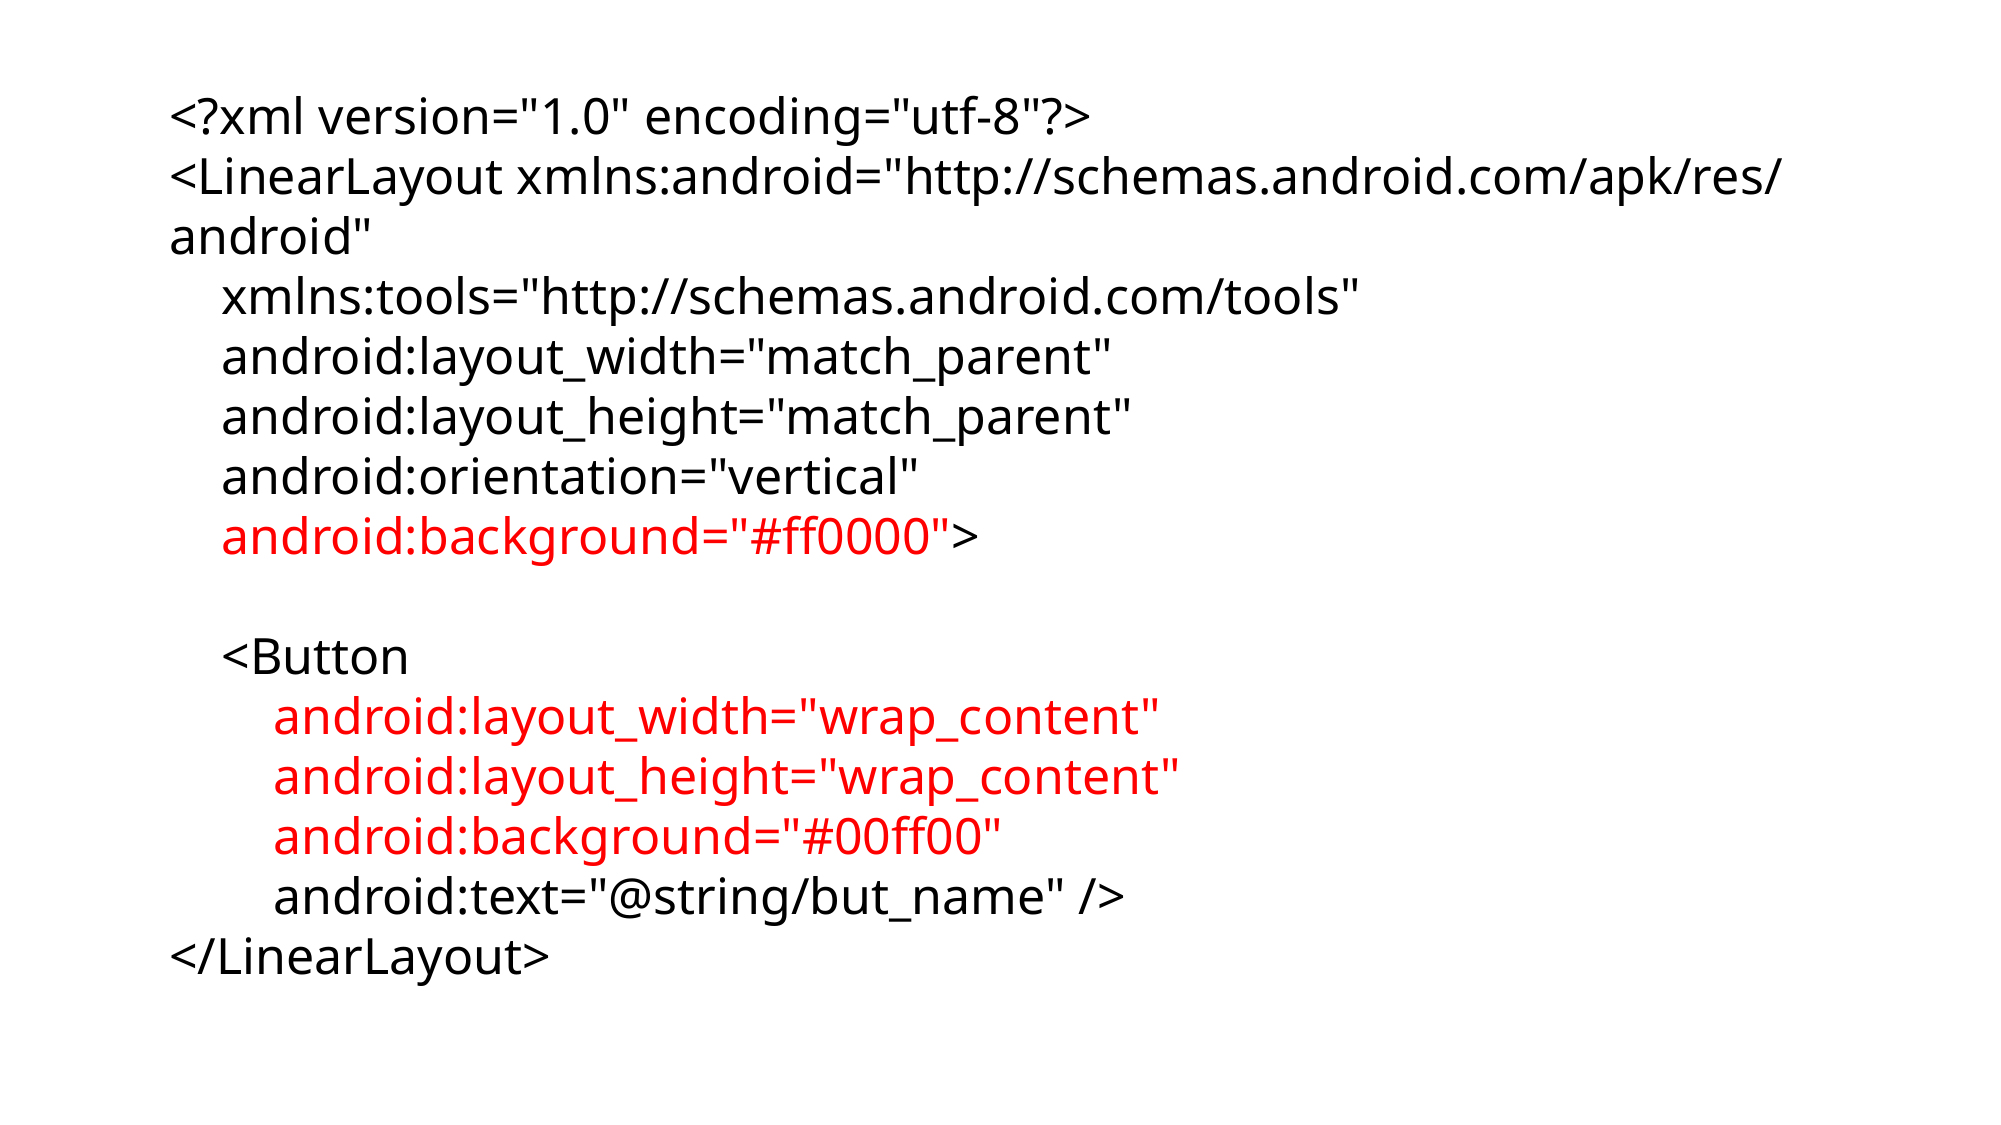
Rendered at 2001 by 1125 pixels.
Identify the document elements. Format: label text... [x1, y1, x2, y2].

text_box <?xml version="1.0" encoding="utf-8"?> <LinearLayout xmlns:android="http://schemas.android.com/apk/res/android" xmlns:tools="http://schemas.android.com/tools" android:layout_width="match_parent" android:layout_height="match_parent" android:orientation="vertical" android:background="#ff0000"> <Button android:layout_width="wrap_content" android:layout_height="wrap_content" android:background="#00ff00" android:text="@string/but_name" /> </LinearLayout> [154, 76, 1877, 992]
